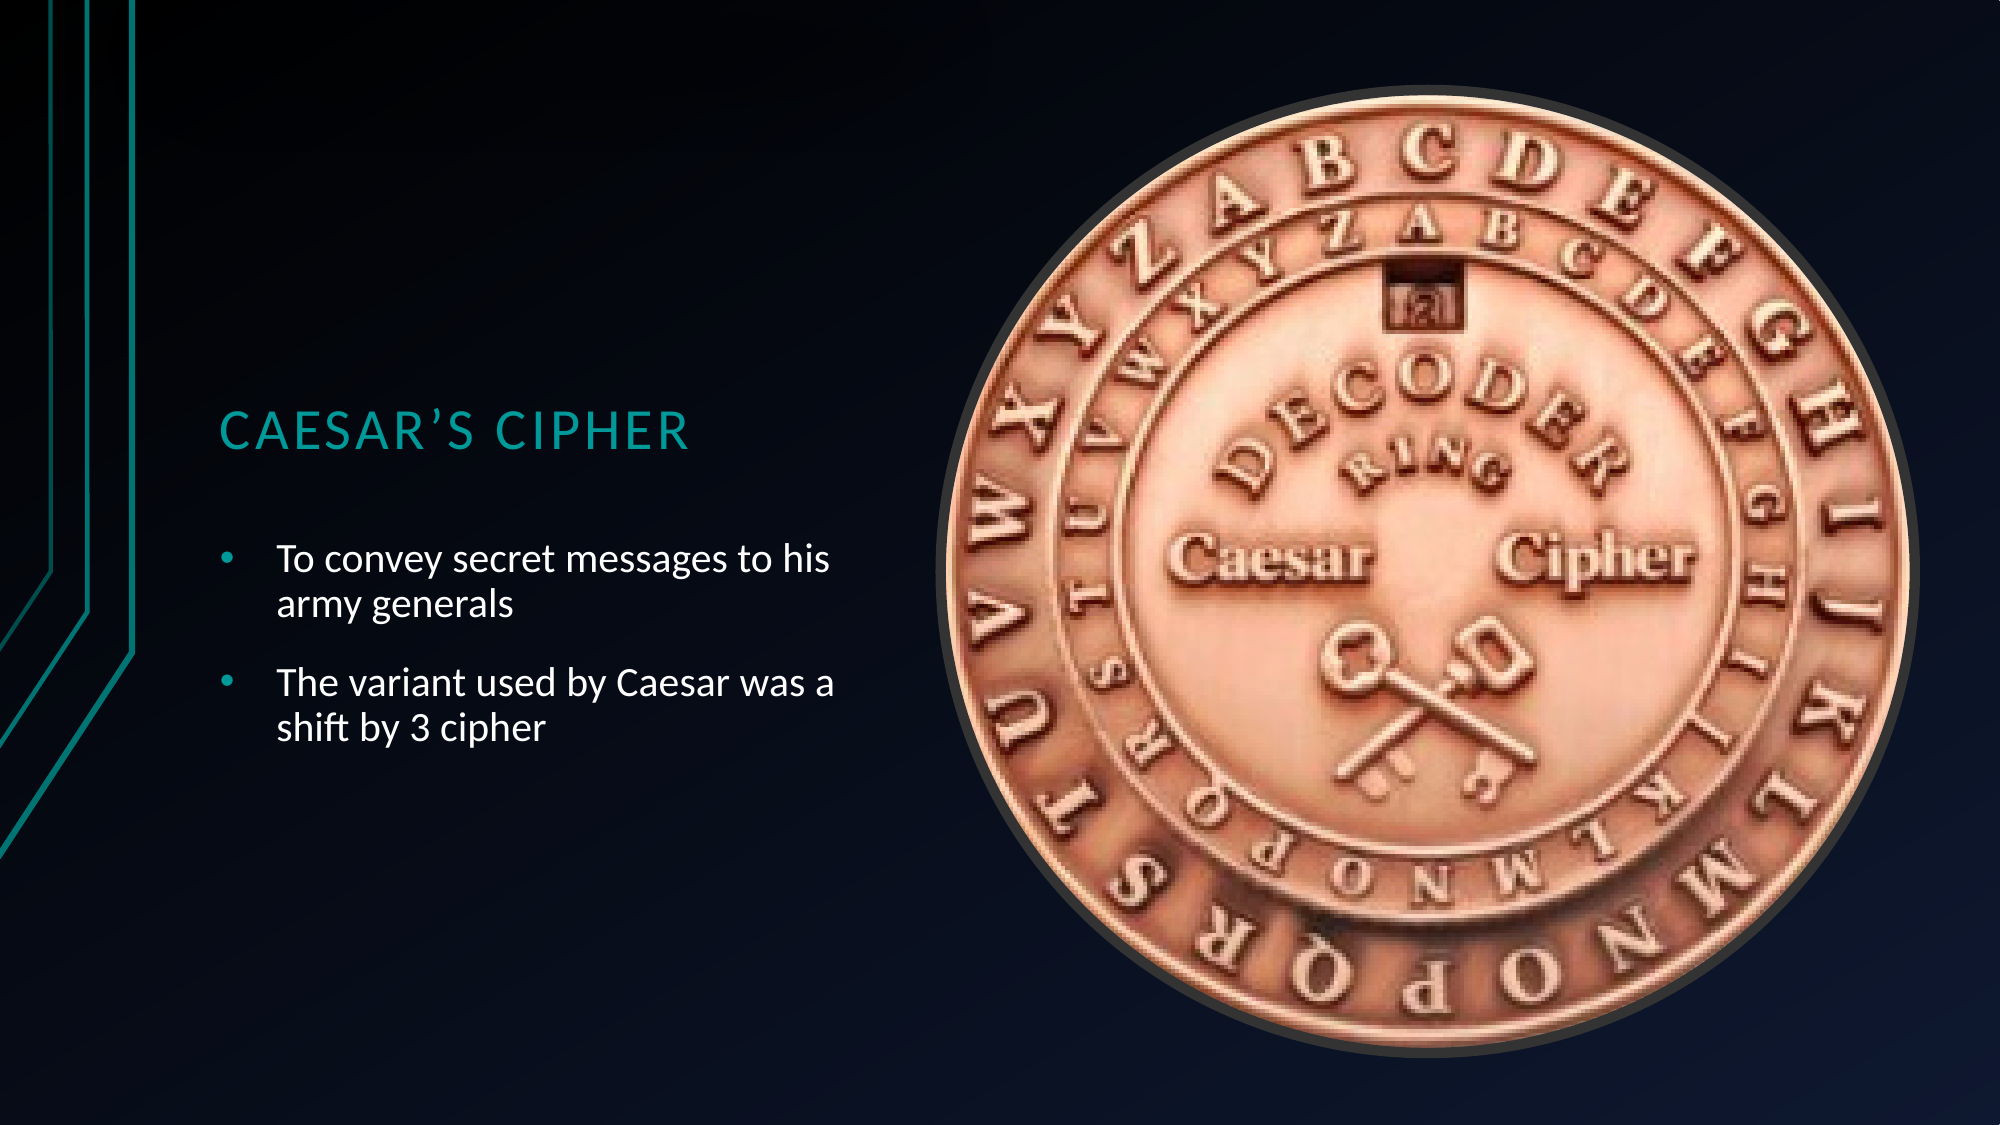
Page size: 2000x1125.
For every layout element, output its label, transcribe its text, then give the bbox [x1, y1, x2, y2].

list To convey secret messages to his army generals The variant used by Caesar was a shift by 3 cipher [199, 527, 867, 844]
picture [940, 89, 1916, 1054]
title Caesar’s Cipher [199, 122, 867, 473]
